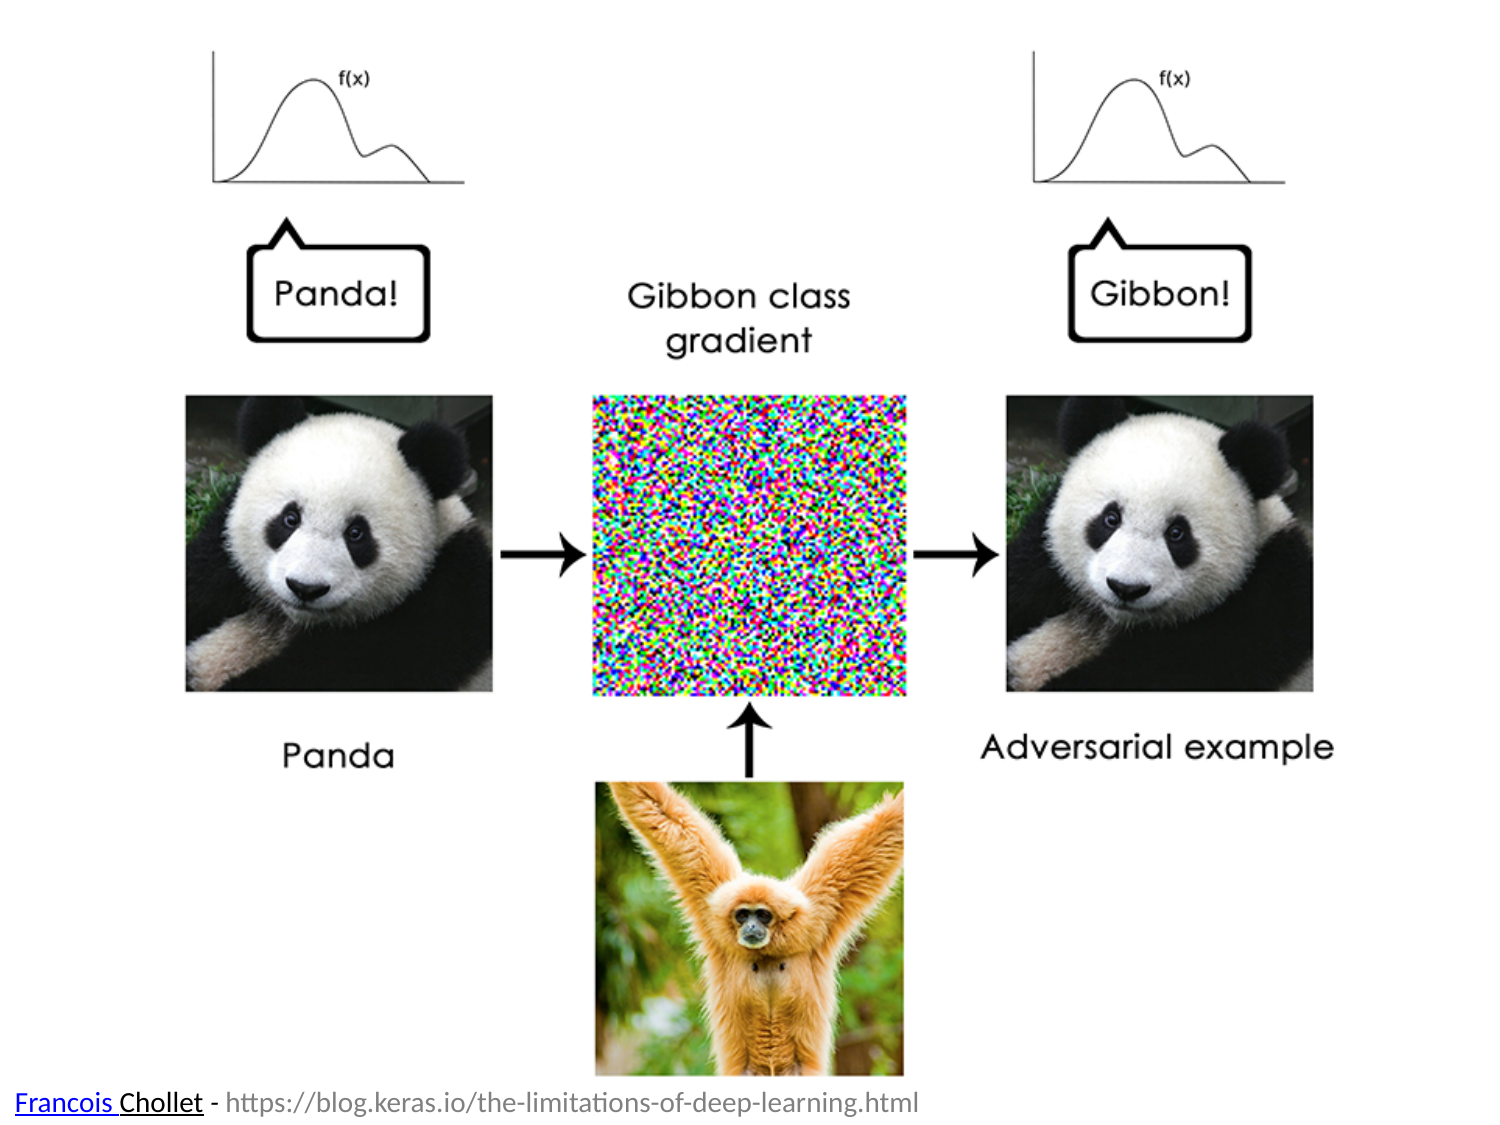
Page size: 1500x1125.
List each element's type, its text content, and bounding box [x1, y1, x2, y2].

text_box Francois Chollet - https://blog.keras.io/the-limitations-of-deep-learning.html [0, 1075, 123, 1125]
picture [127, 0, 1373, 1125]
